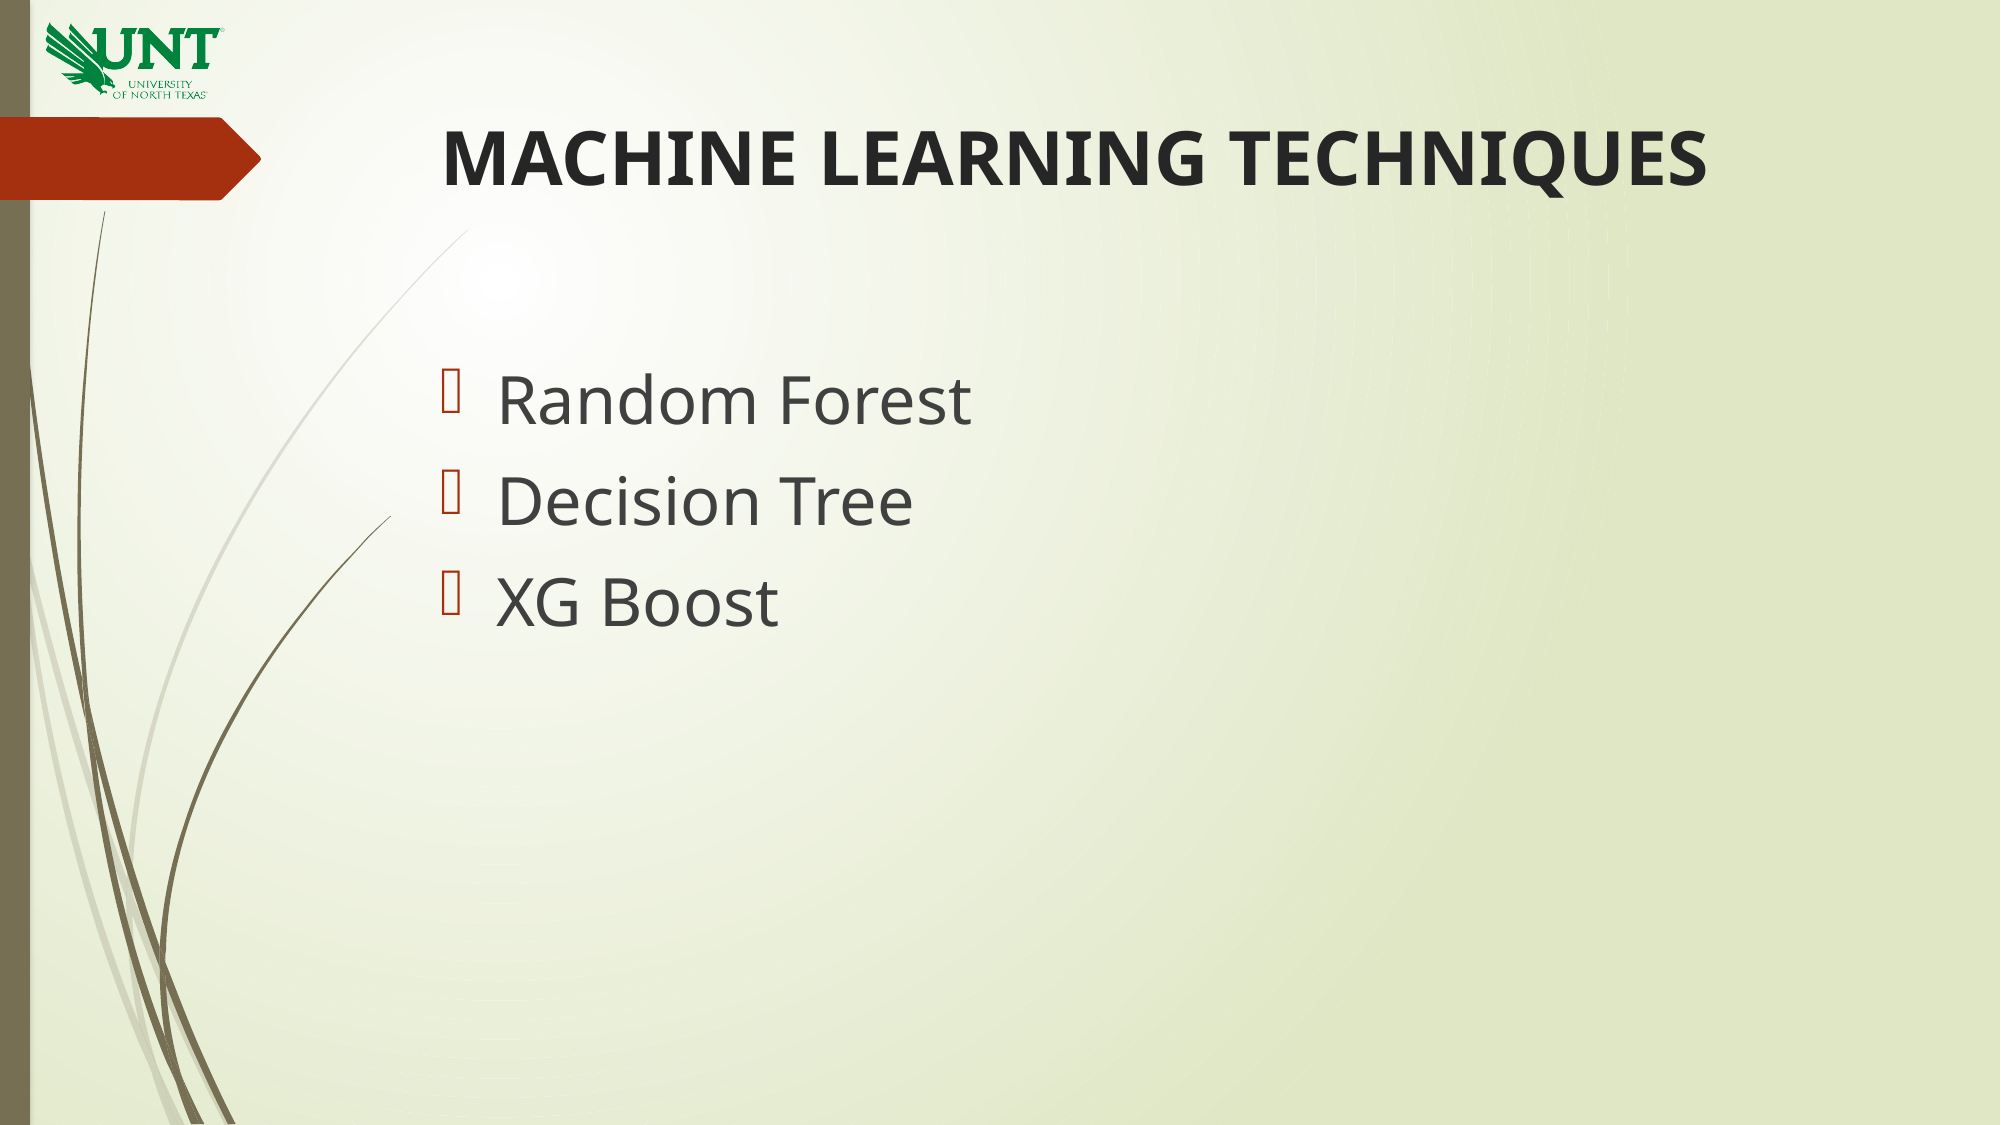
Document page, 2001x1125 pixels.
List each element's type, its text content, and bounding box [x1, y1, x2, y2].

list Random Forest Decision Tree XG Boost [424, 350, 1888, 970]
picture [39, 0, 231, 153]
title MACHINE LEARNING TECHNIQUES [425, 102, 1888, 313]
